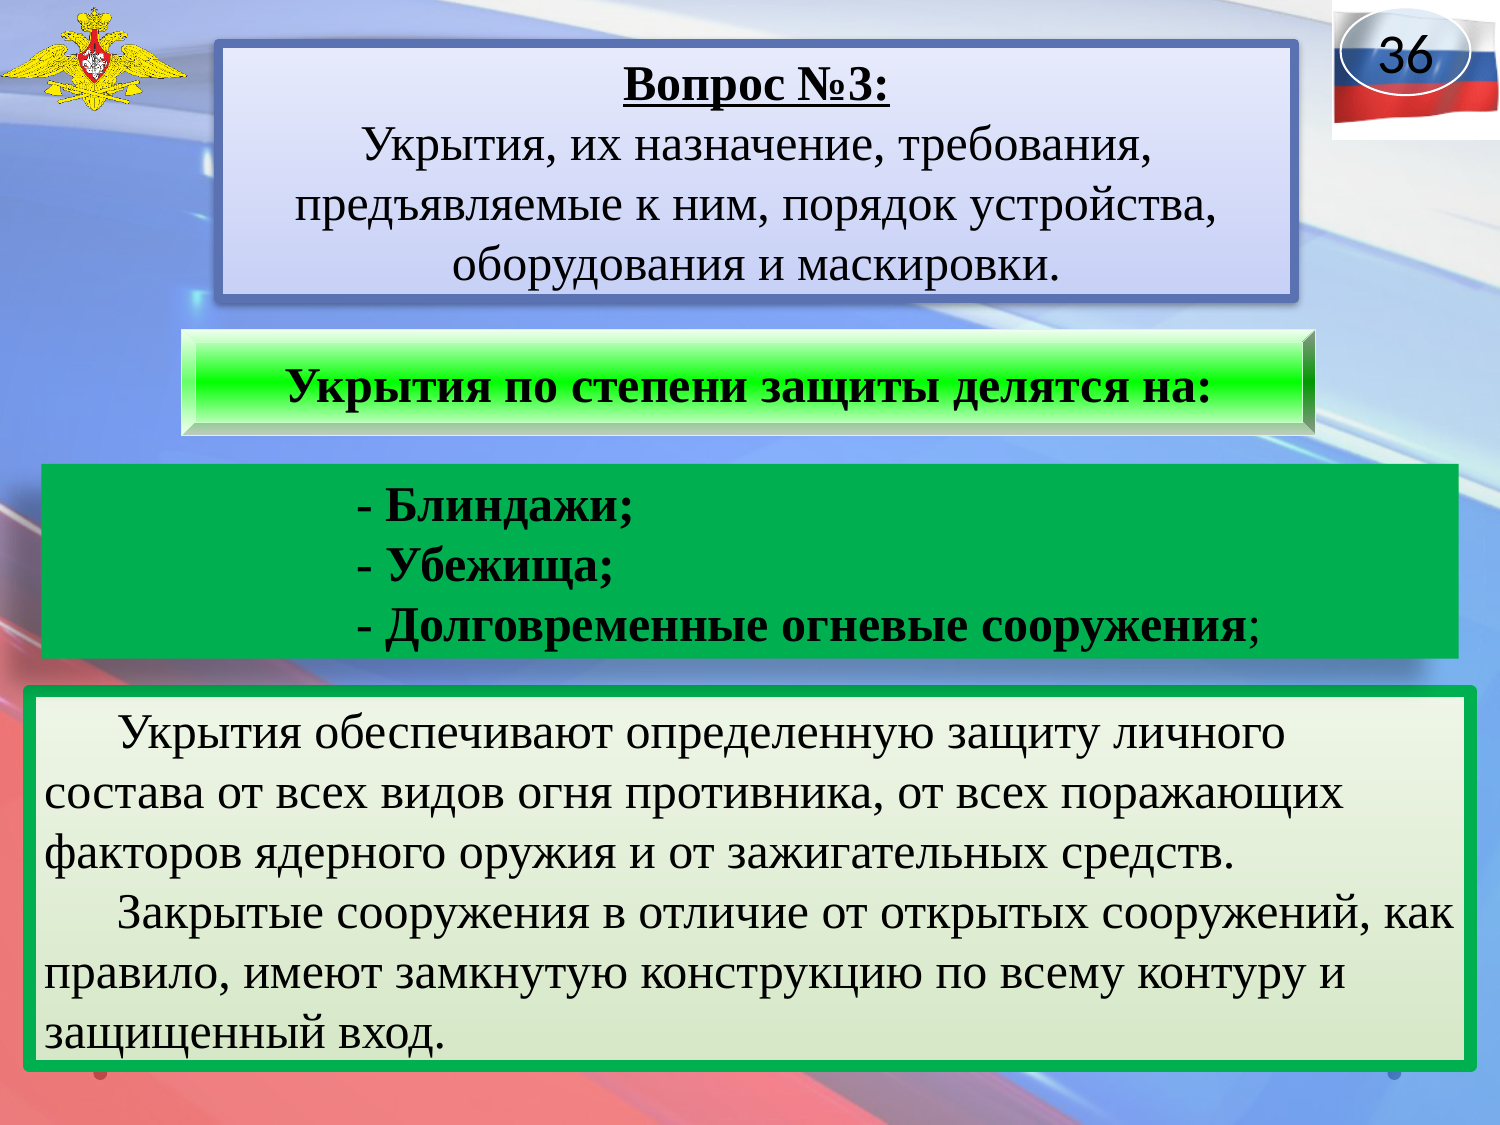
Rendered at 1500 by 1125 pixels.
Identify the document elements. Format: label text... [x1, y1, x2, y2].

text_box - Блиндажи; - Убежища; - Долговременные огневые сооружения; [41, 463, 1459, 659]
text_box Укрытия по степени защиты делятся на: [181, 329, 1316, 436]
picture [0, 0, 188, 135]
text_box [0, 0, 1500, 1125]
picture [1331, 0, 1500, 141]
text_box Вопрос №3: Укрытия, их назначение, требования, предъявляемые к ним, порядок устройства, оборудования и маскировки. [218, 43, 1295, 299]
text_box Укрытия обеспечивают определенную защиту личного состава от всех видов огня противника, от всех поражающих факторов ядерного оружия и от зажигательных средств. Закрытые сооружения в отличие от открытых сооружений, как правило, имеют замкнутую конструкцию по всему контуру и защищенный вход. [29, 690, 1471, 1067]
